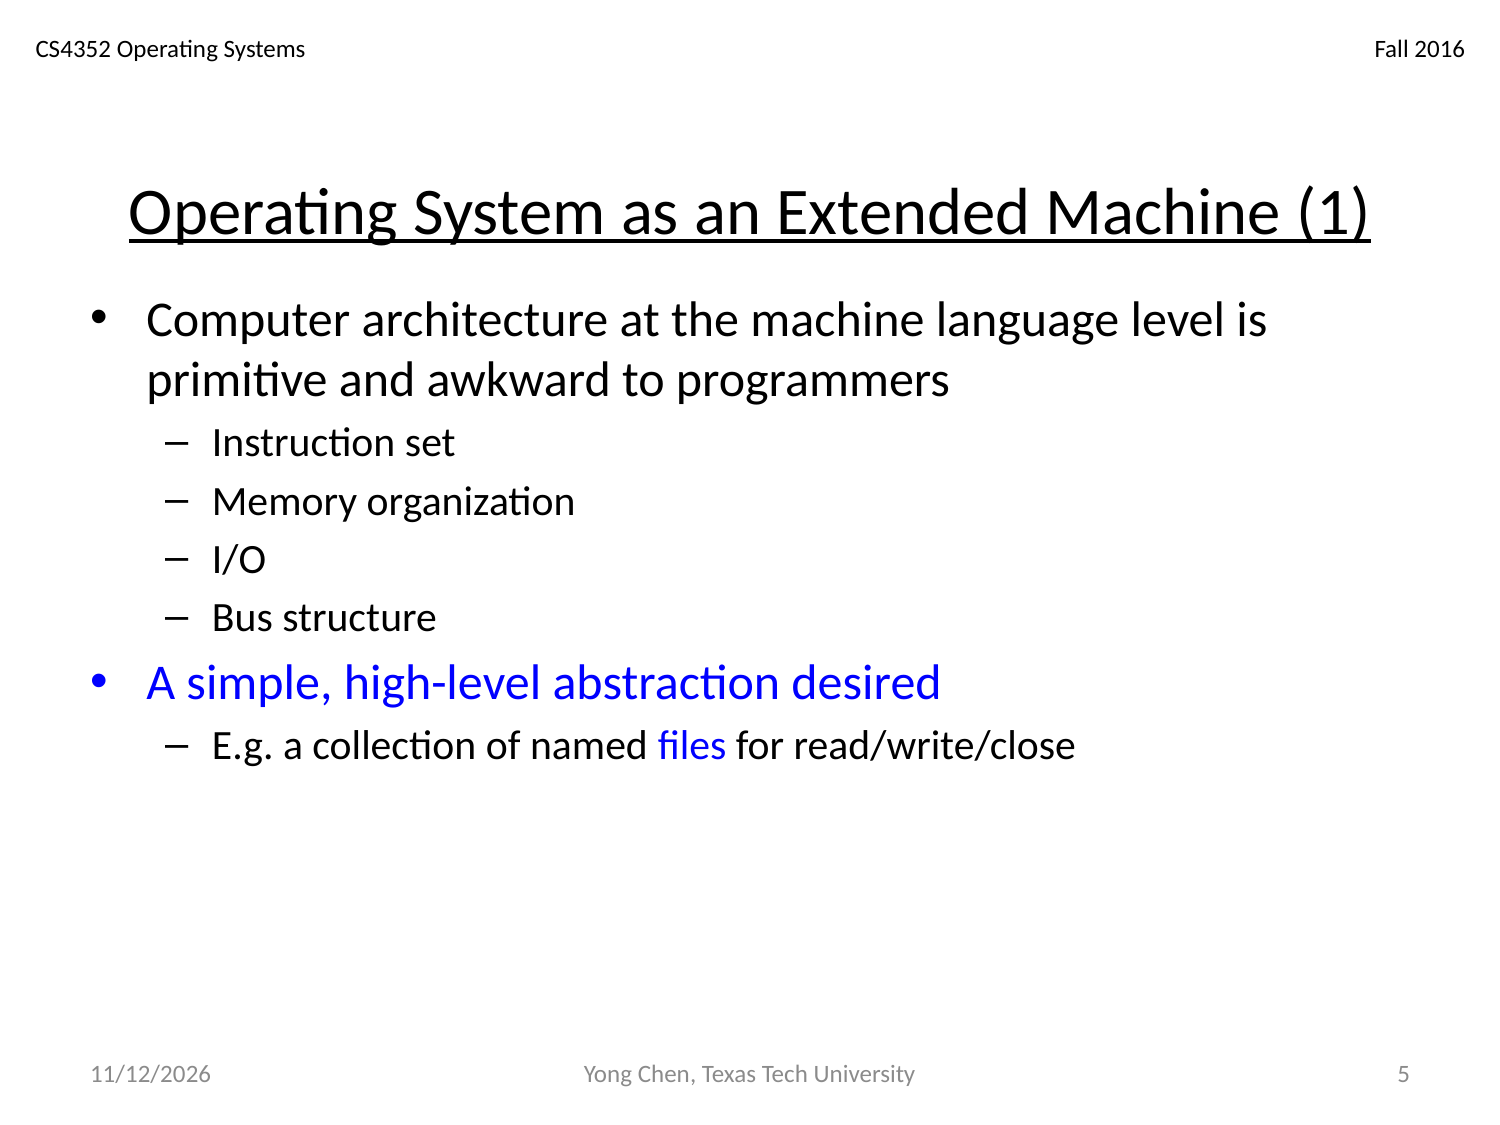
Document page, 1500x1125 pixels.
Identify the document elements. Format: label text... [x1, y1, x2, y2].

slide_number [75, 1042, 425, 1103]
title Operating System as an Extended Machine (1) [75, 160, 1425, 263]
footer Yong Chen, Texas Tech University [512, 1042, 988, 1103]
slide_number 5 [1074, 1042, 1425, 1103]
list Computer architecture at the machine language level is primitive and awkward to programmers Instruction set Memory organization I/O Bus structure A simple, high-level abstraction desired E.g. a collection of named files for read/write/close [75, 279, 1425, 1029]
